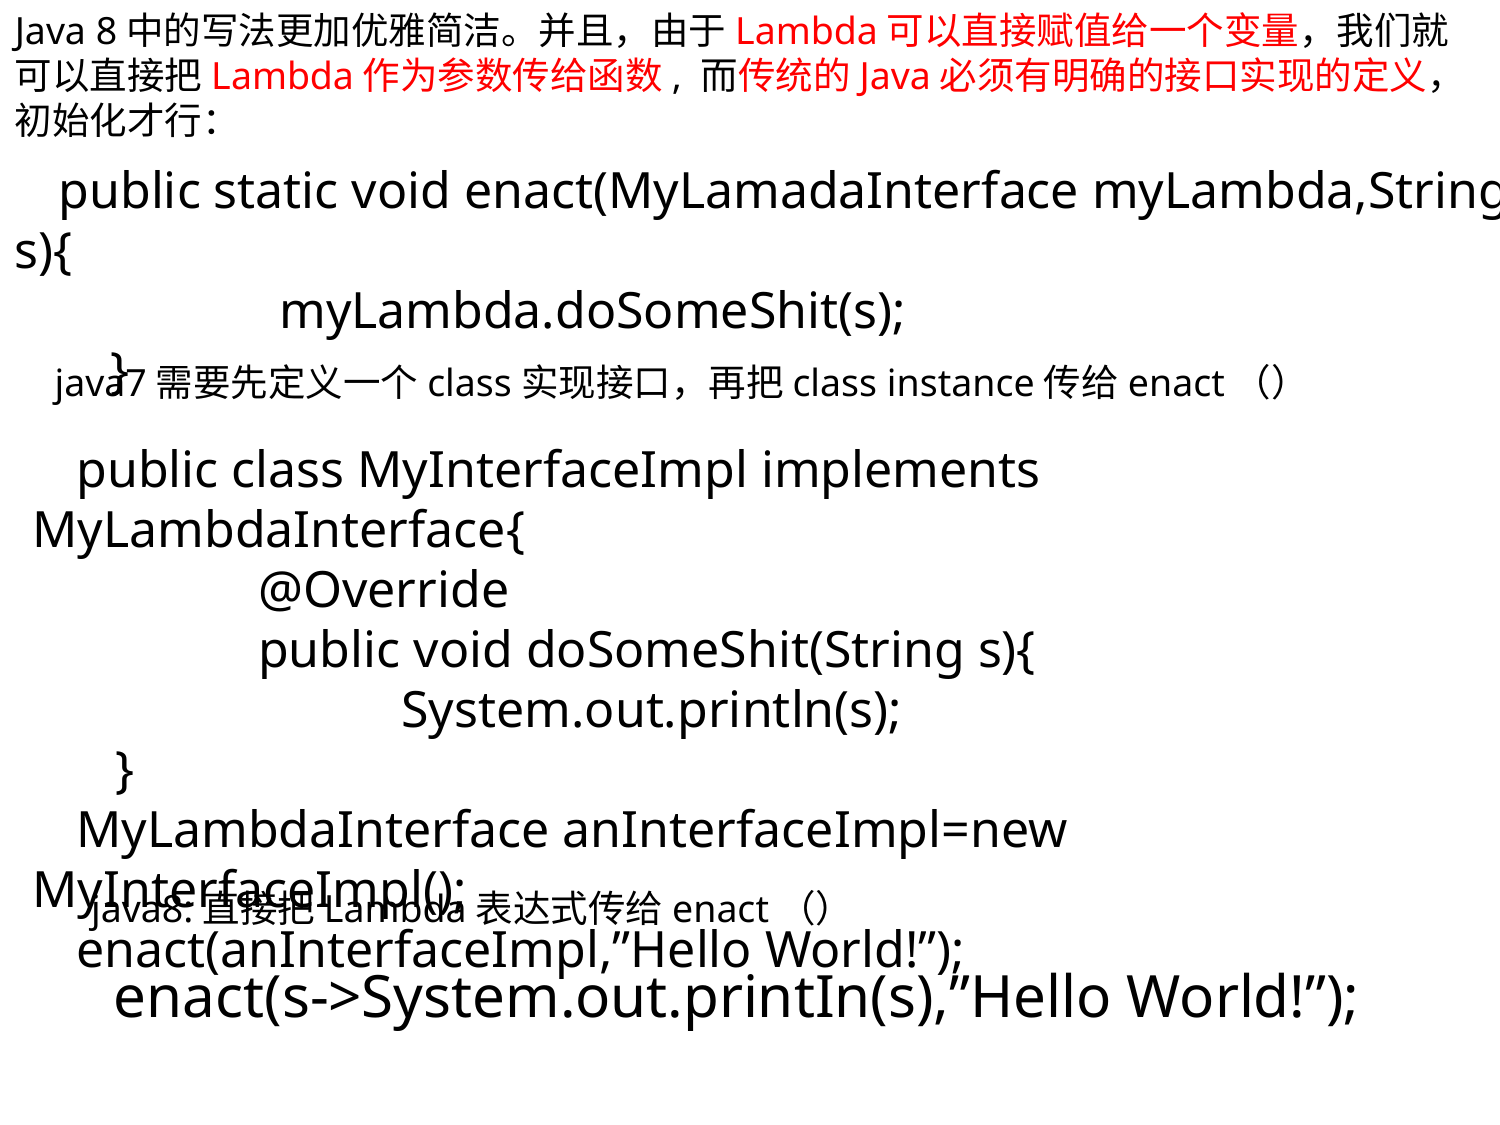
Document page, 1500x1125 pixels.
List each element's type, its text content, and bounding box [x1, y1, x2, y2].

text_box public static void enact(MyLamadaInterface myLambda,String s){ myLambda.doSomeShit(s); } [0, 151, 1500, 406]
text_box Java 8中的写法更加优雅简洁。并且，由于Lambda可以直接赋值给一个变量，我们就可以直接把Lambda作为参数传给函数, 而传统的Java必须有明确的接口实现的定义，初始化才行： [0, 0, 1500, 150]
text_box java7需要先定义一个class实现接口，再把class instance传给enact（） [39, 352, 1388, 412]
text_box enact(s->System.out.printIn(s),”Hello World!”); [55, 951, 1500, 1037]
text_box java8:直接把Lambda表达式传给enact（） [76, 877, 1400, 938]
text_box public class MyInterfaceImpl implements MyLambdaInterface{ @Override public void doSomeShit(String s){ System.out.println(s); } MyLambdaInterface anInterfaceImpl=new MyInterfaceImpl(); enact(anInterfaceImpl,”Hello World!”); [17, 430, 1500, 985]
